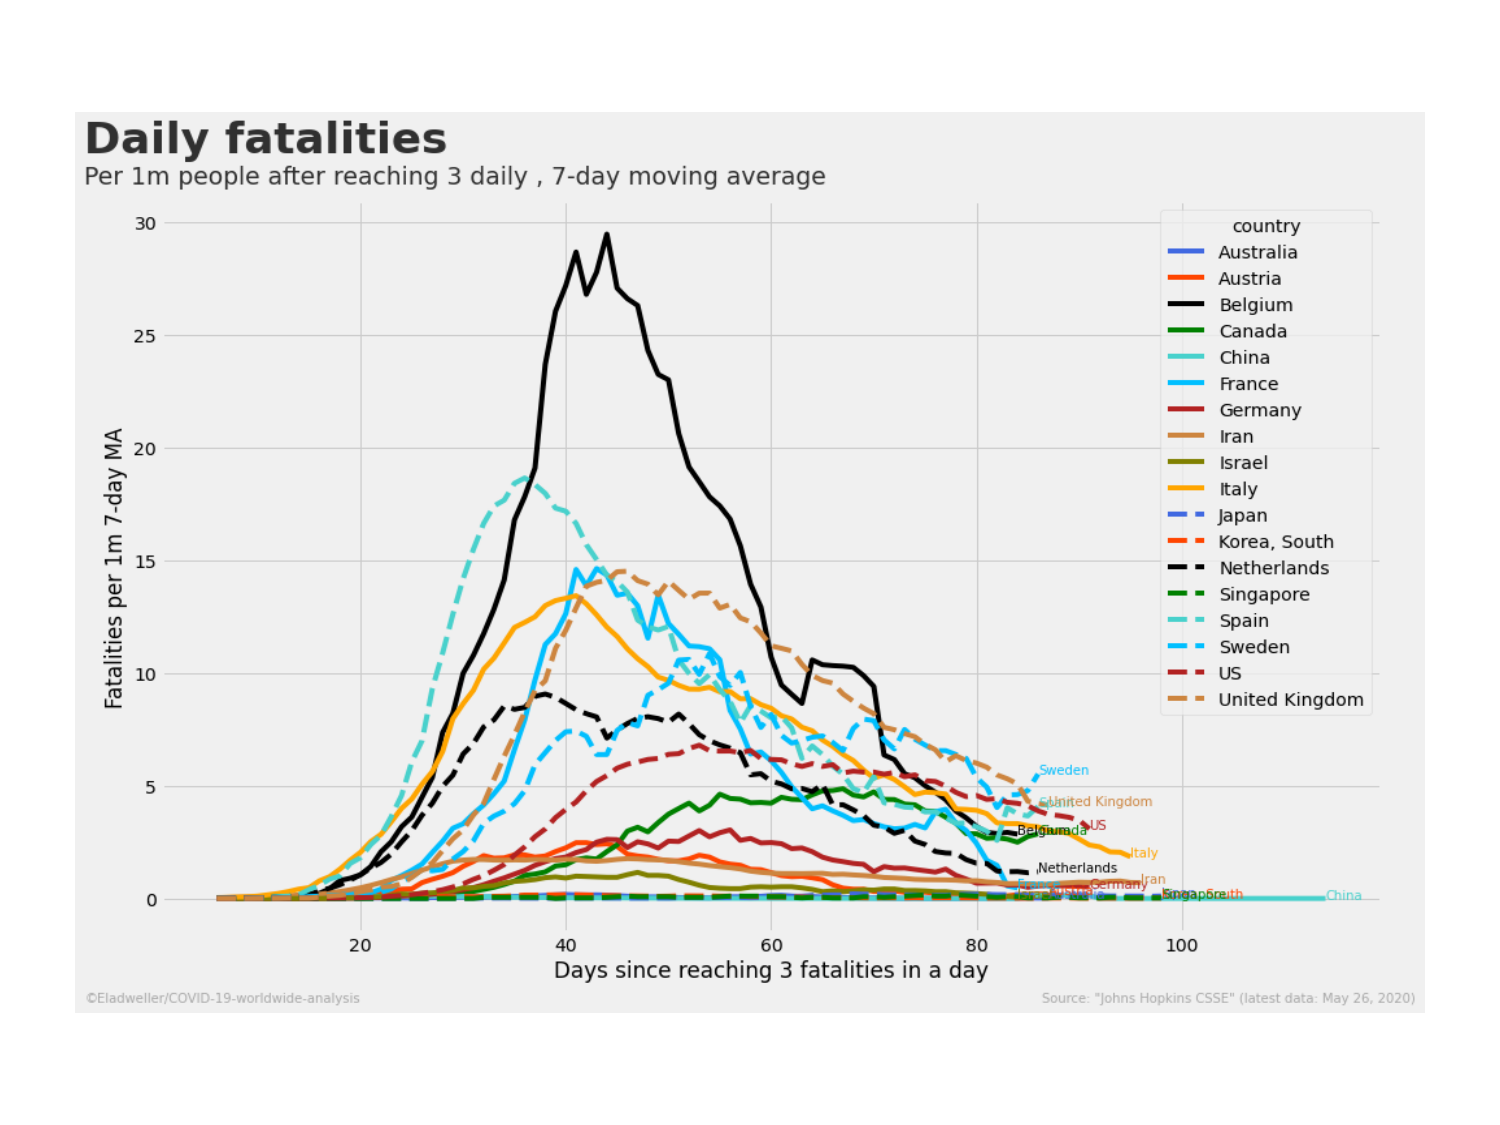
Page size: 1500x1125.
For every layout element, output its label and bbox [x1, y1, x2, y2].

picture [74, 112, 1426, 1013]
